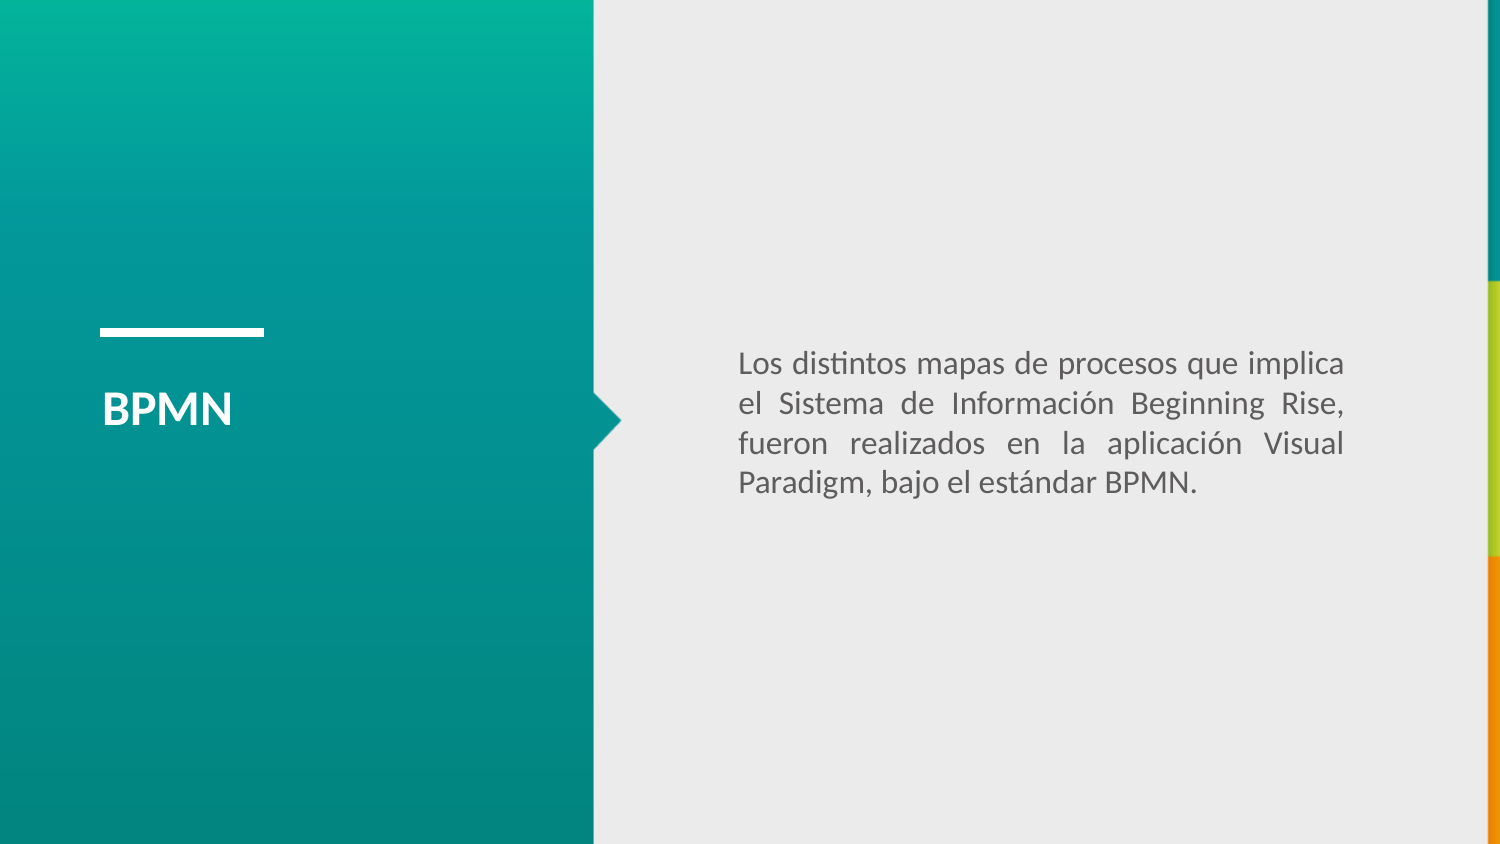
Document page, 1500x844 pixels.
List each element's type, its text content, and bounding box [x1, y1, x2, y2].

text_box BPMN [87, 367, 545, 443]
picture [0, 0, 1500, 844]
text_box Los distintos mapas de procesos que implica el Sistema de Información Beginning Rise, fueron realizados en la aplicación Visual Paradigm, bajo el estándar BPMN. [723, 333, 1361, 509]
